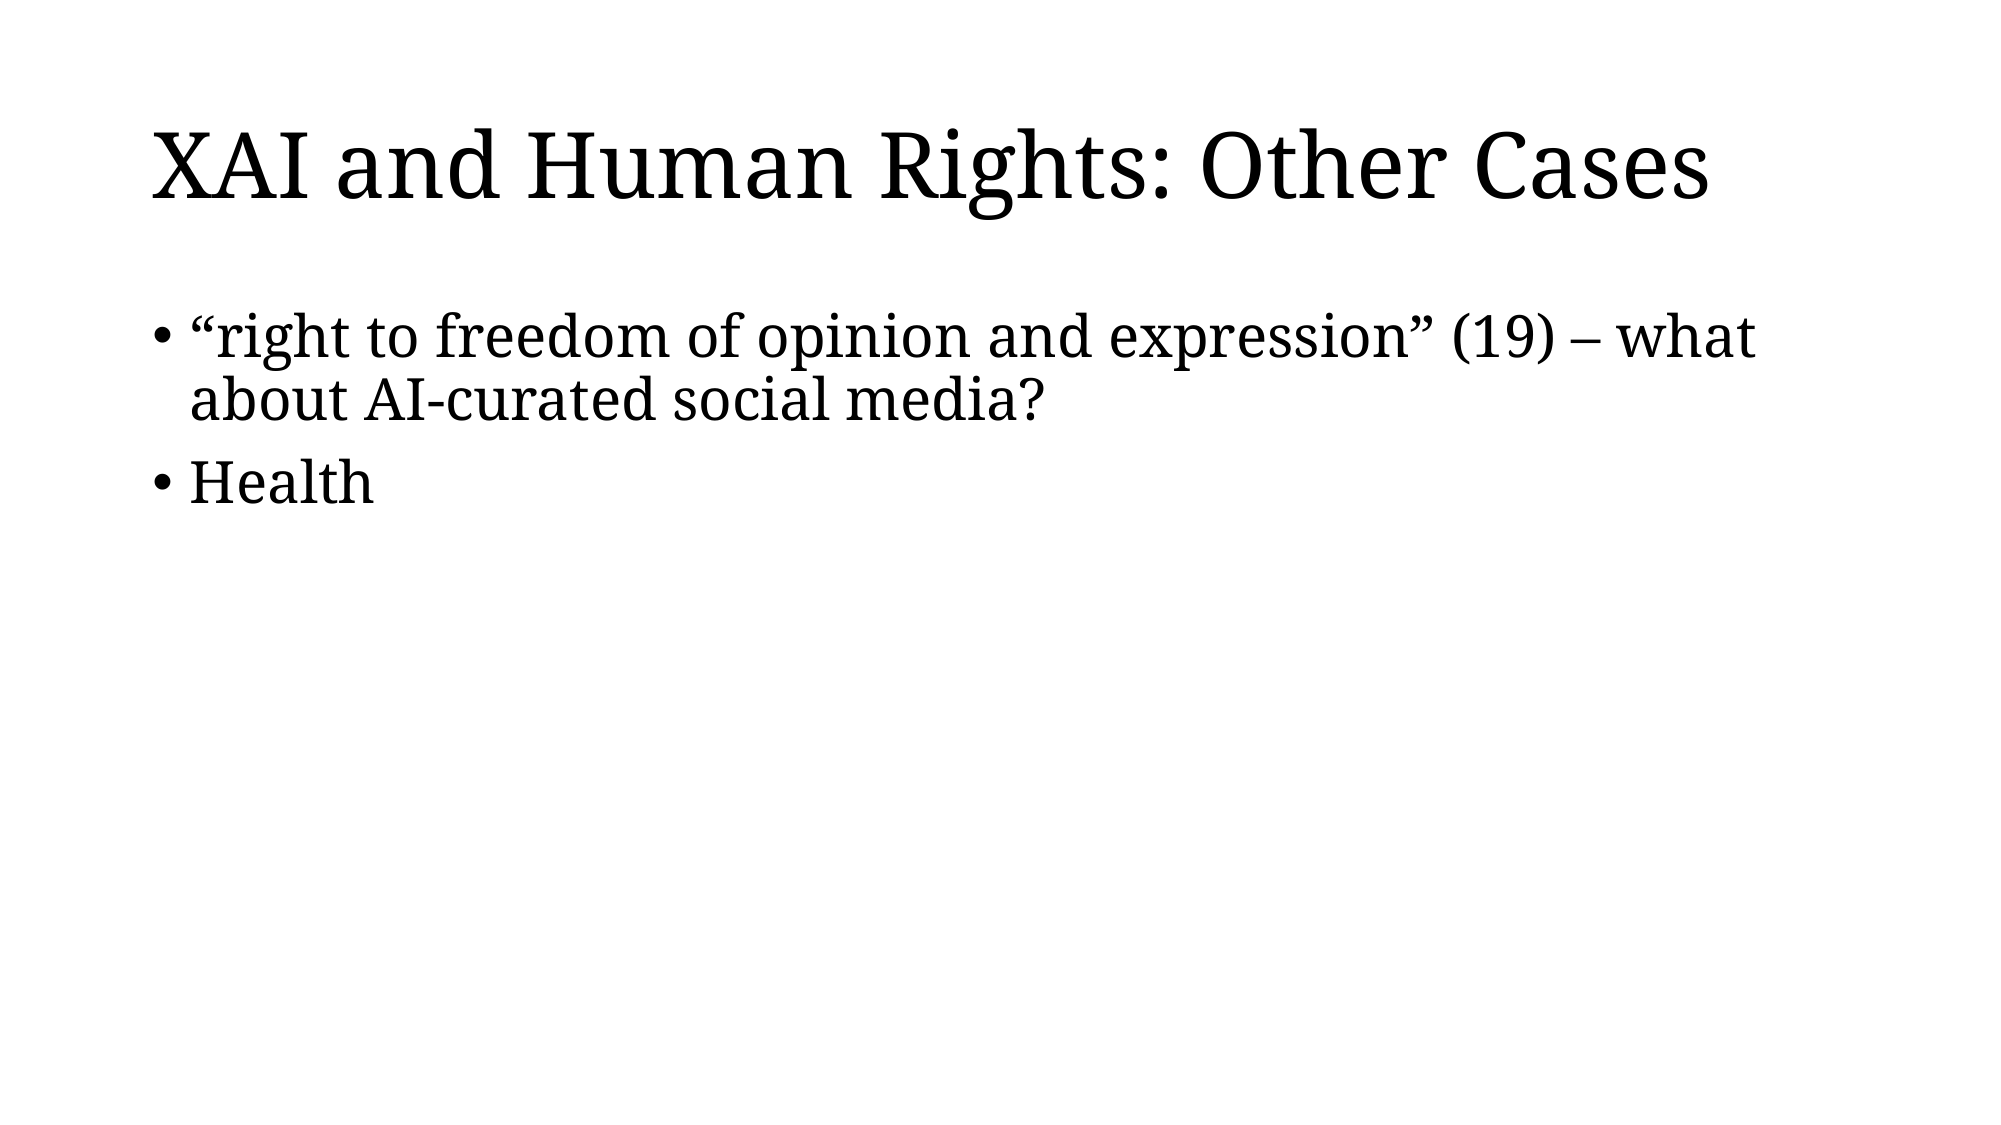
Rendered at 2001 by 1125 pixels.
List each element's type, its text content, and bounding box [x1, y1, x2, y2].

title XAI and Human Rights: Other Cases [137, 59, 1863, 278]
list “right to freedom of opinion and expression” (19) – what about AI-curated social media? Health [137, 299, 1863, 1014]
